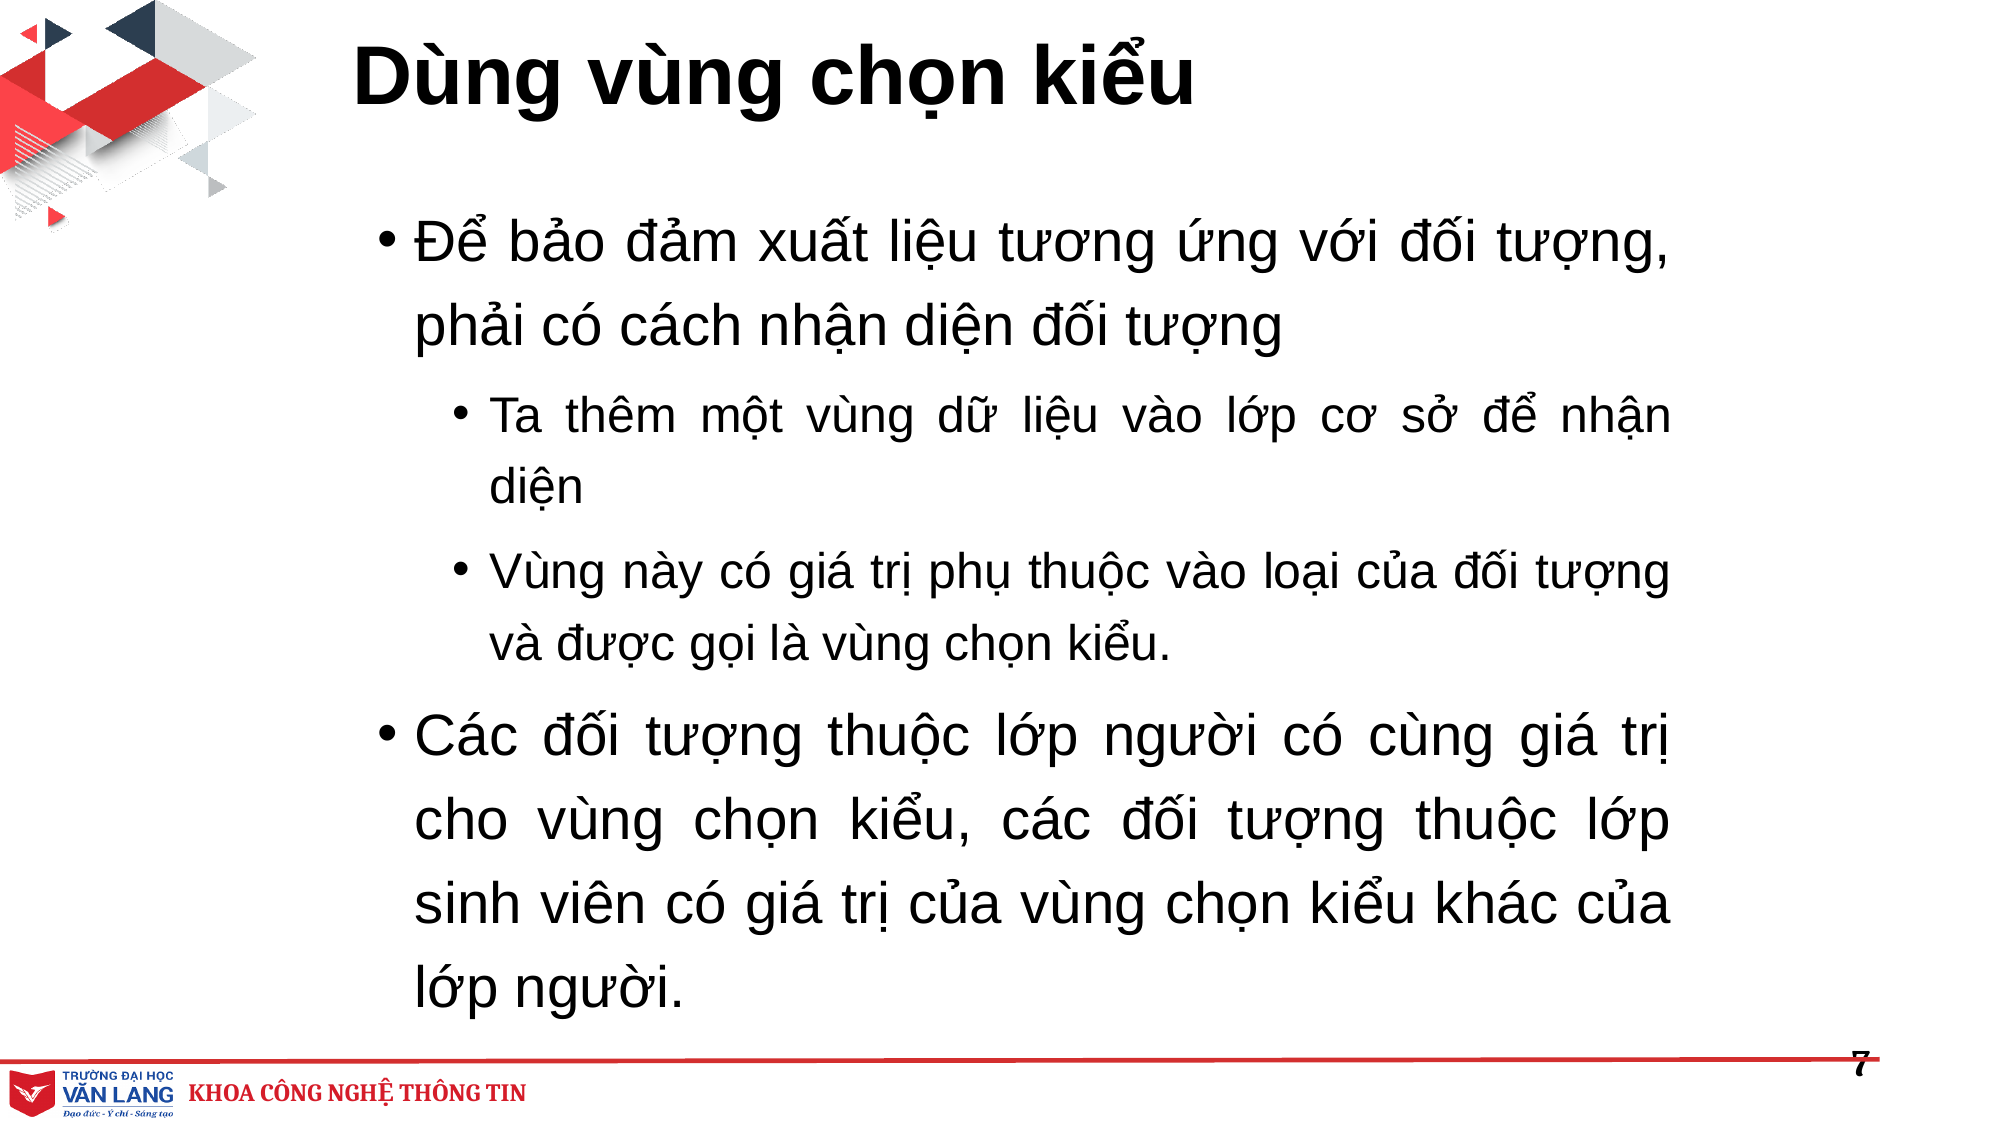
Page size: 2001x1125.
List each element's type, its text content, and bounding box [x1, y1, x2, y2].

list Để bảo đảm xuất liệu tương ứng với đối tượng, phải có cách nhận diện đối tượng Ta thêm một vùng dữ liệu vào lớp cơ sở để nhận diện Vùng này có giá trị phụ thuộc vào loại của đối tượng và được gọi là vùng chọn kiểu. Các đối tượng thuộc lớp người có cùng giá trị cho vùng chọn kiểu, các đối tượng thuộc lớp sinh viên có giá trị của vùng chọn kiểu khác của lớp người. [362, 182, 1688, 1038]
picture [8, 1069, 173, 1118]
title Dùng vùng chọn kiểu [337, 24, 1750, 138]
picture [0, 0, 256, 233]
